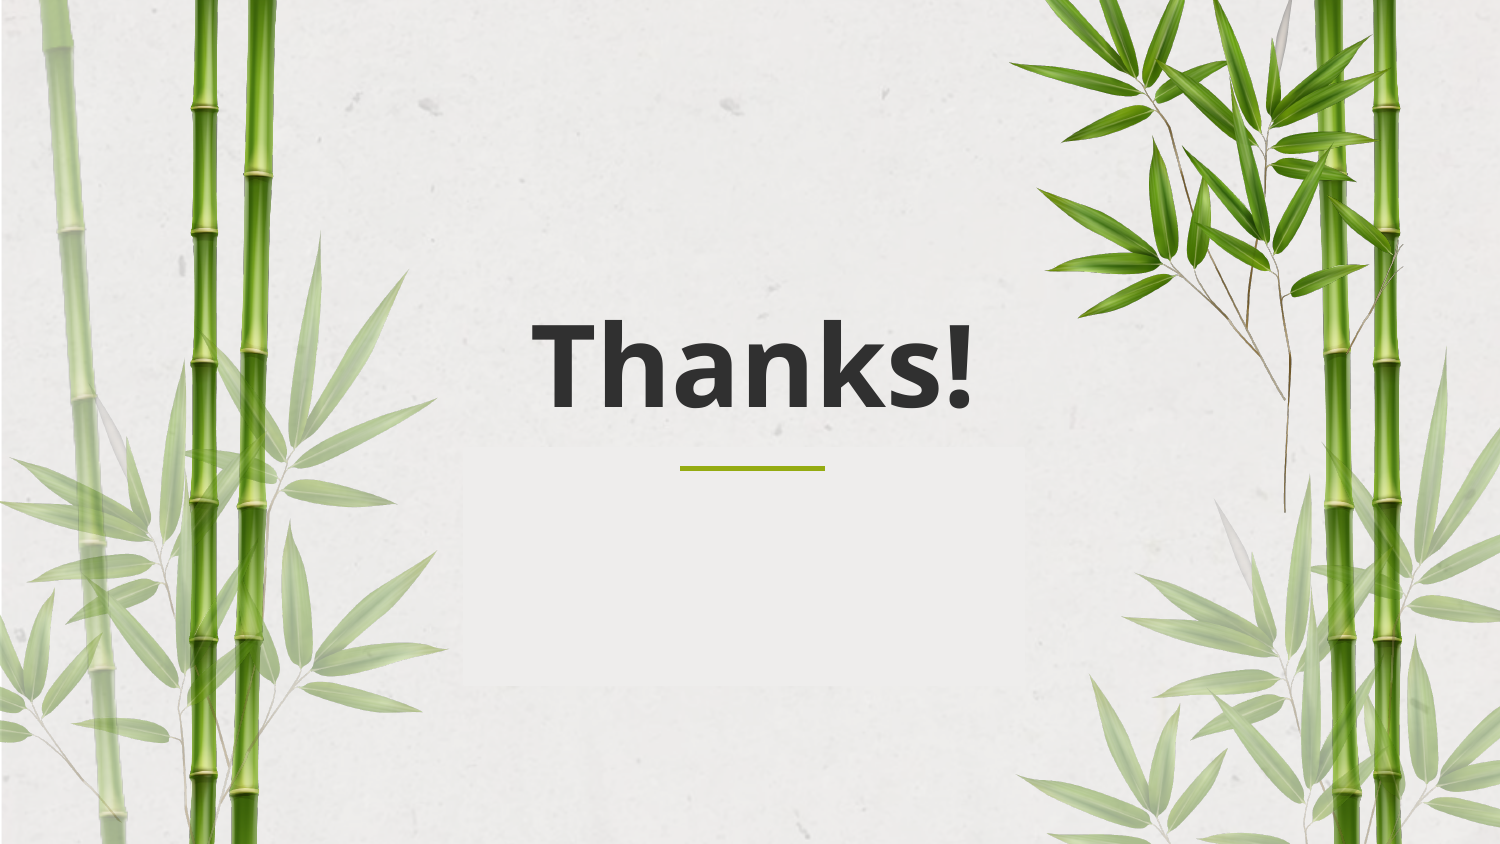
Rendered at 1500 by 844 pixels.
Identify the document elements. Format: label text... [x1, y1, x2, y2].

picture [957, 0, 1474, 844]
title Thanks! [481, 295, 1026, 429]
text_box [463, 447, 1025, 686]
picture [117, 0, 354, 844]
